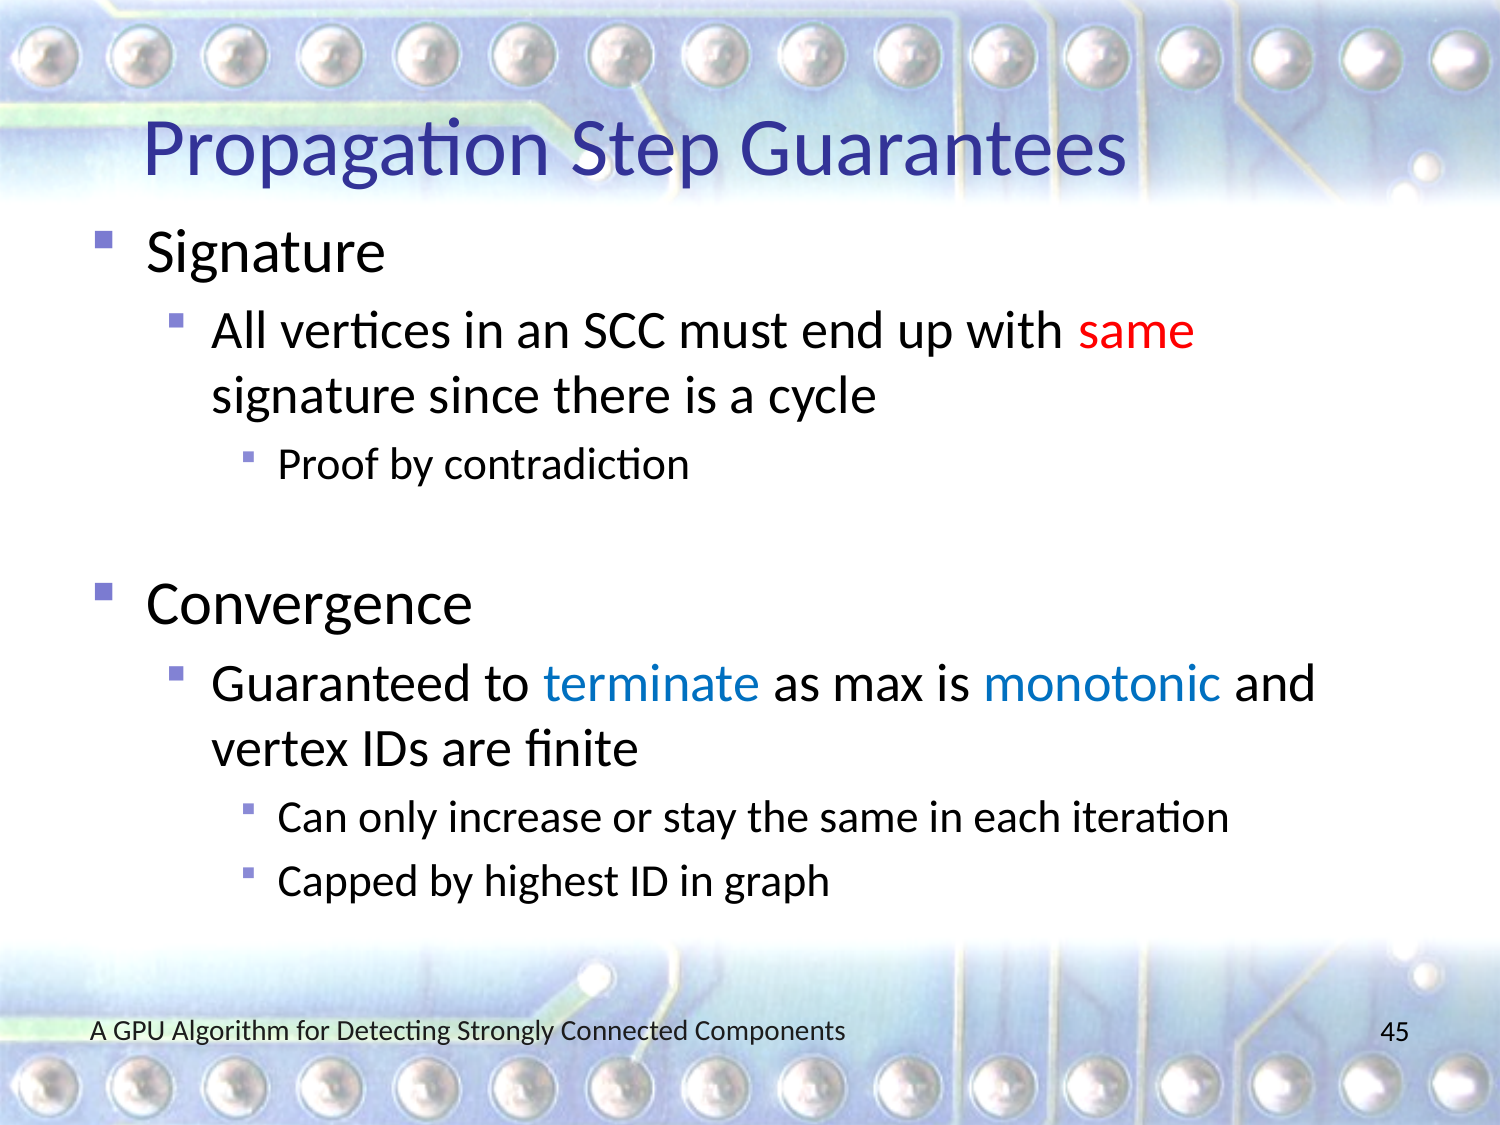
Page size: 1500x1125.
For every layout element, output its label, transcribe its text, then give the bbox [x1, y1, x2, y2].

slide_number 45 [1112, 979, 1426, 1055]
slide_number A GPU Algorithm for Detecting Strongly Connected Components [74, 978, 1113, 1055]
title Propagation Step Guarantees [74, 89, 1426, 195]
list Signature All vertices in an SCC must end up with same signature since there is a cycle Proof by contradiction Convergence Guaranteed to terminate as max is monotonic and vertex IDs are finite Can only increase or stay the same in each iteration Capped by highest ID in graph [74, 202, 1425, 938]
